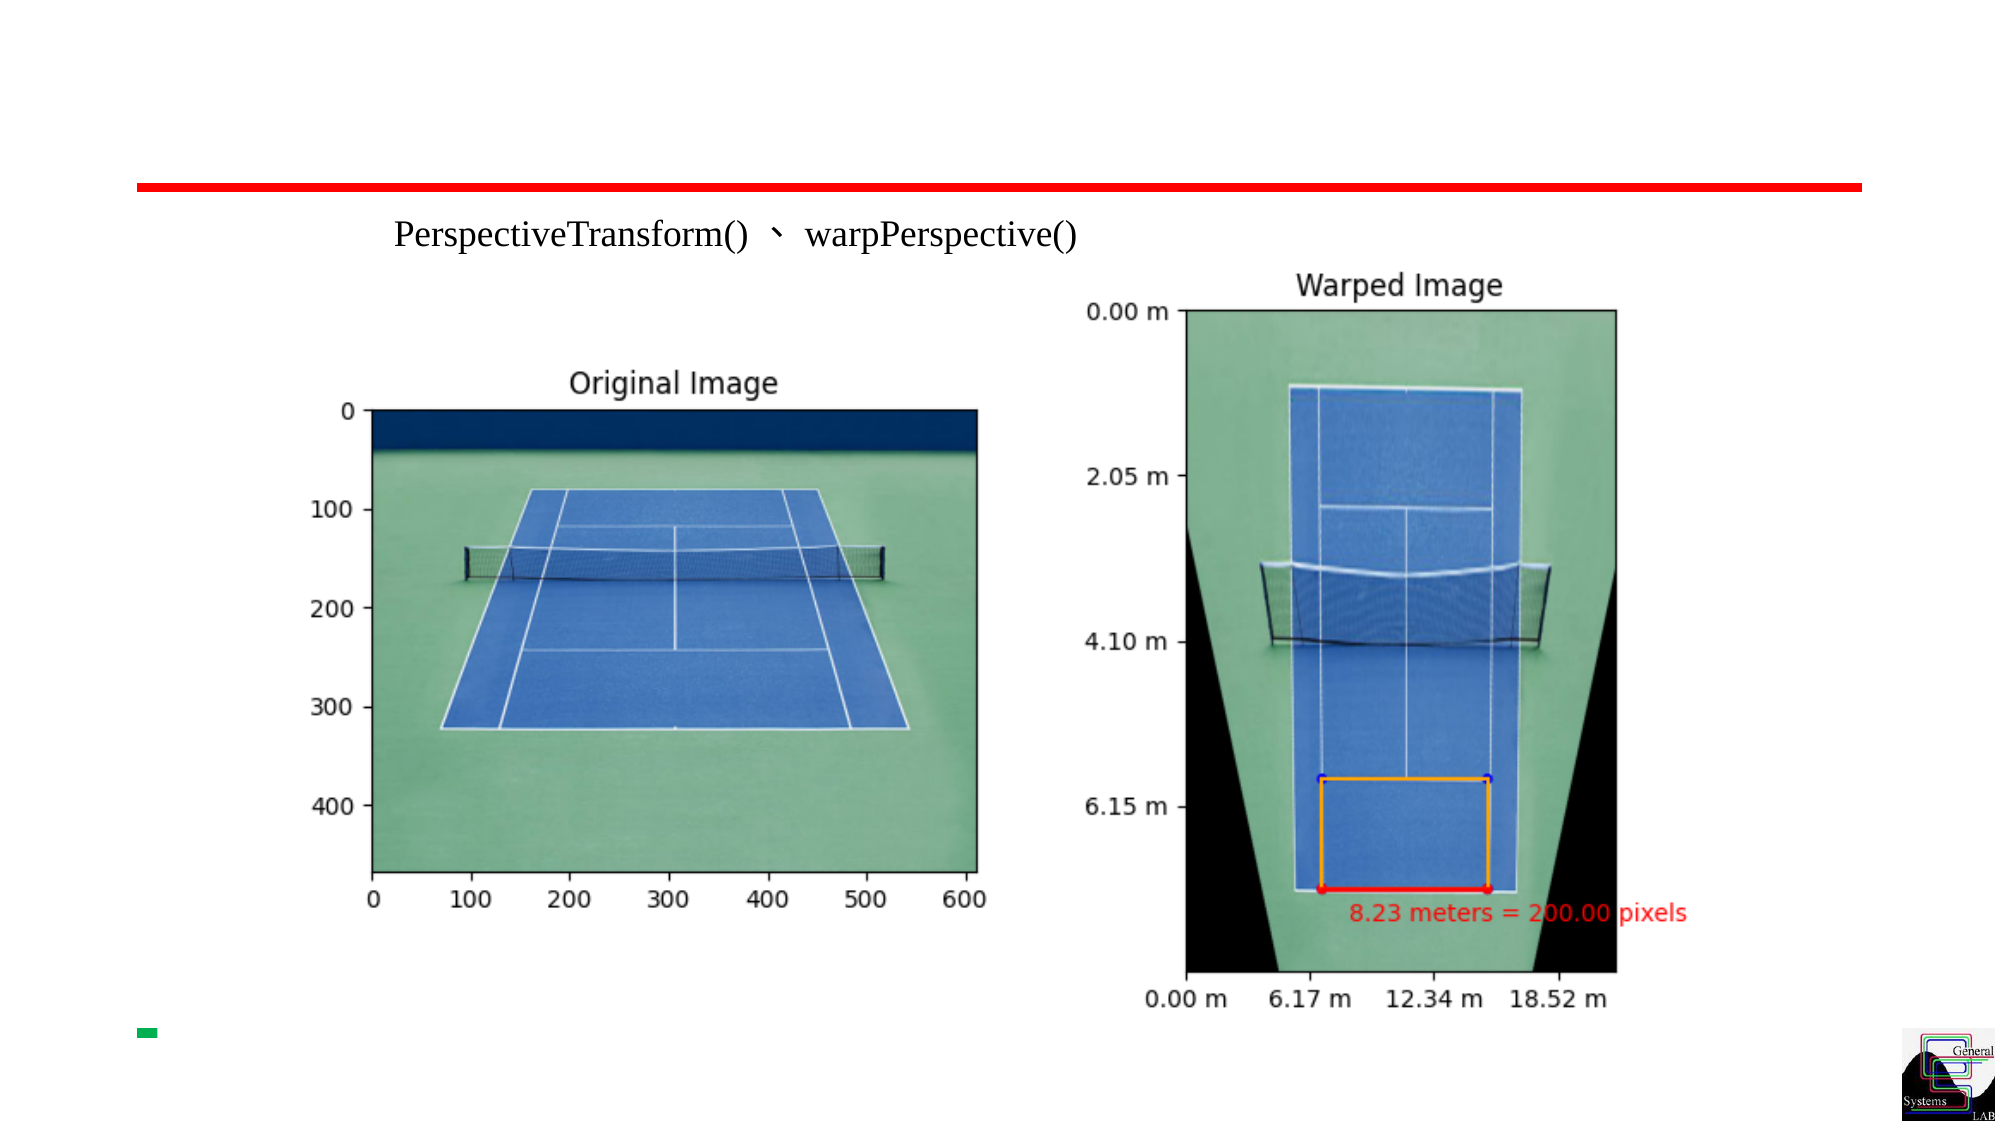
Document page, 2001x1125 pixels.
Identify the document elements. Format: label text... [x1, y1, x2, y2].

text_box PerspectiveTransform()、warpPerspective() [379, 201, 1309, 262]
picture [1902, 1028, 1995, 1121]
picture [157, 262, 1875, 1066]
